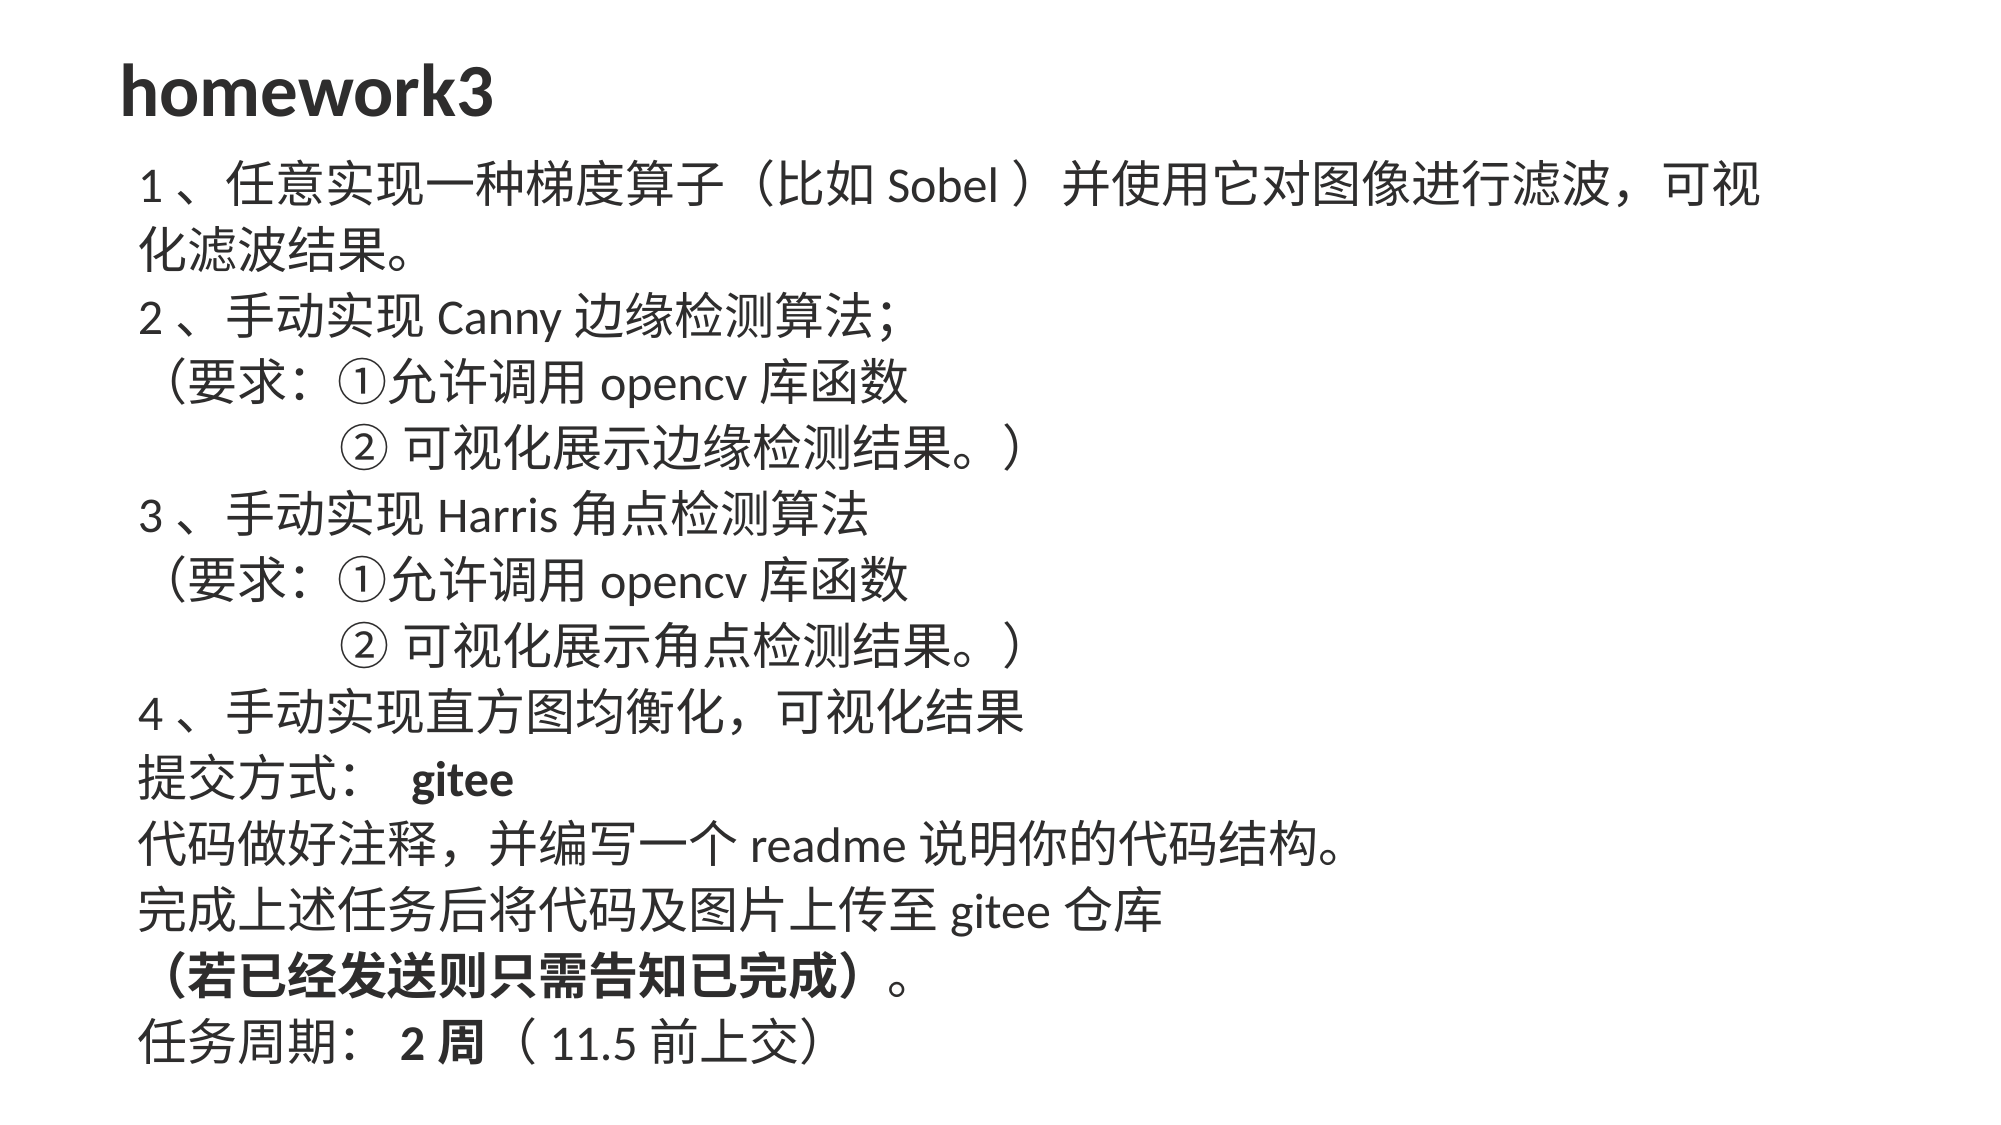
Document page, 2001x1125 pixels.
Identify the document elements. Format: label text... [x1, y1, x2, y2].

text_box 1、任意实现一种梯度算子（比如Sobel）并使用它对图像进行滤波，可视化滤波结果。 2、手动实现Canny边缘检测算法； （要求：①允许调用opencv库函数 ②可视化展示边缘检测结果。） 3、手动实现Harris角点检测算法 （要求：①允许调用opencv库函数 ②可视化展示角点检测结果。） 4、手动实现直方图均衡化，可视化结果 提交方式： gitee 代码做好注释，并编写一个readme说明你的代码结构。 完成上述任务后将代码及图片上传至gitee仓库 （若已经发送则只需告知已完成）。 任务周期：2周（11.5前上交） [123, 139, 1825, 1125]
text_box homework3 [0, 25, 650, 140]
